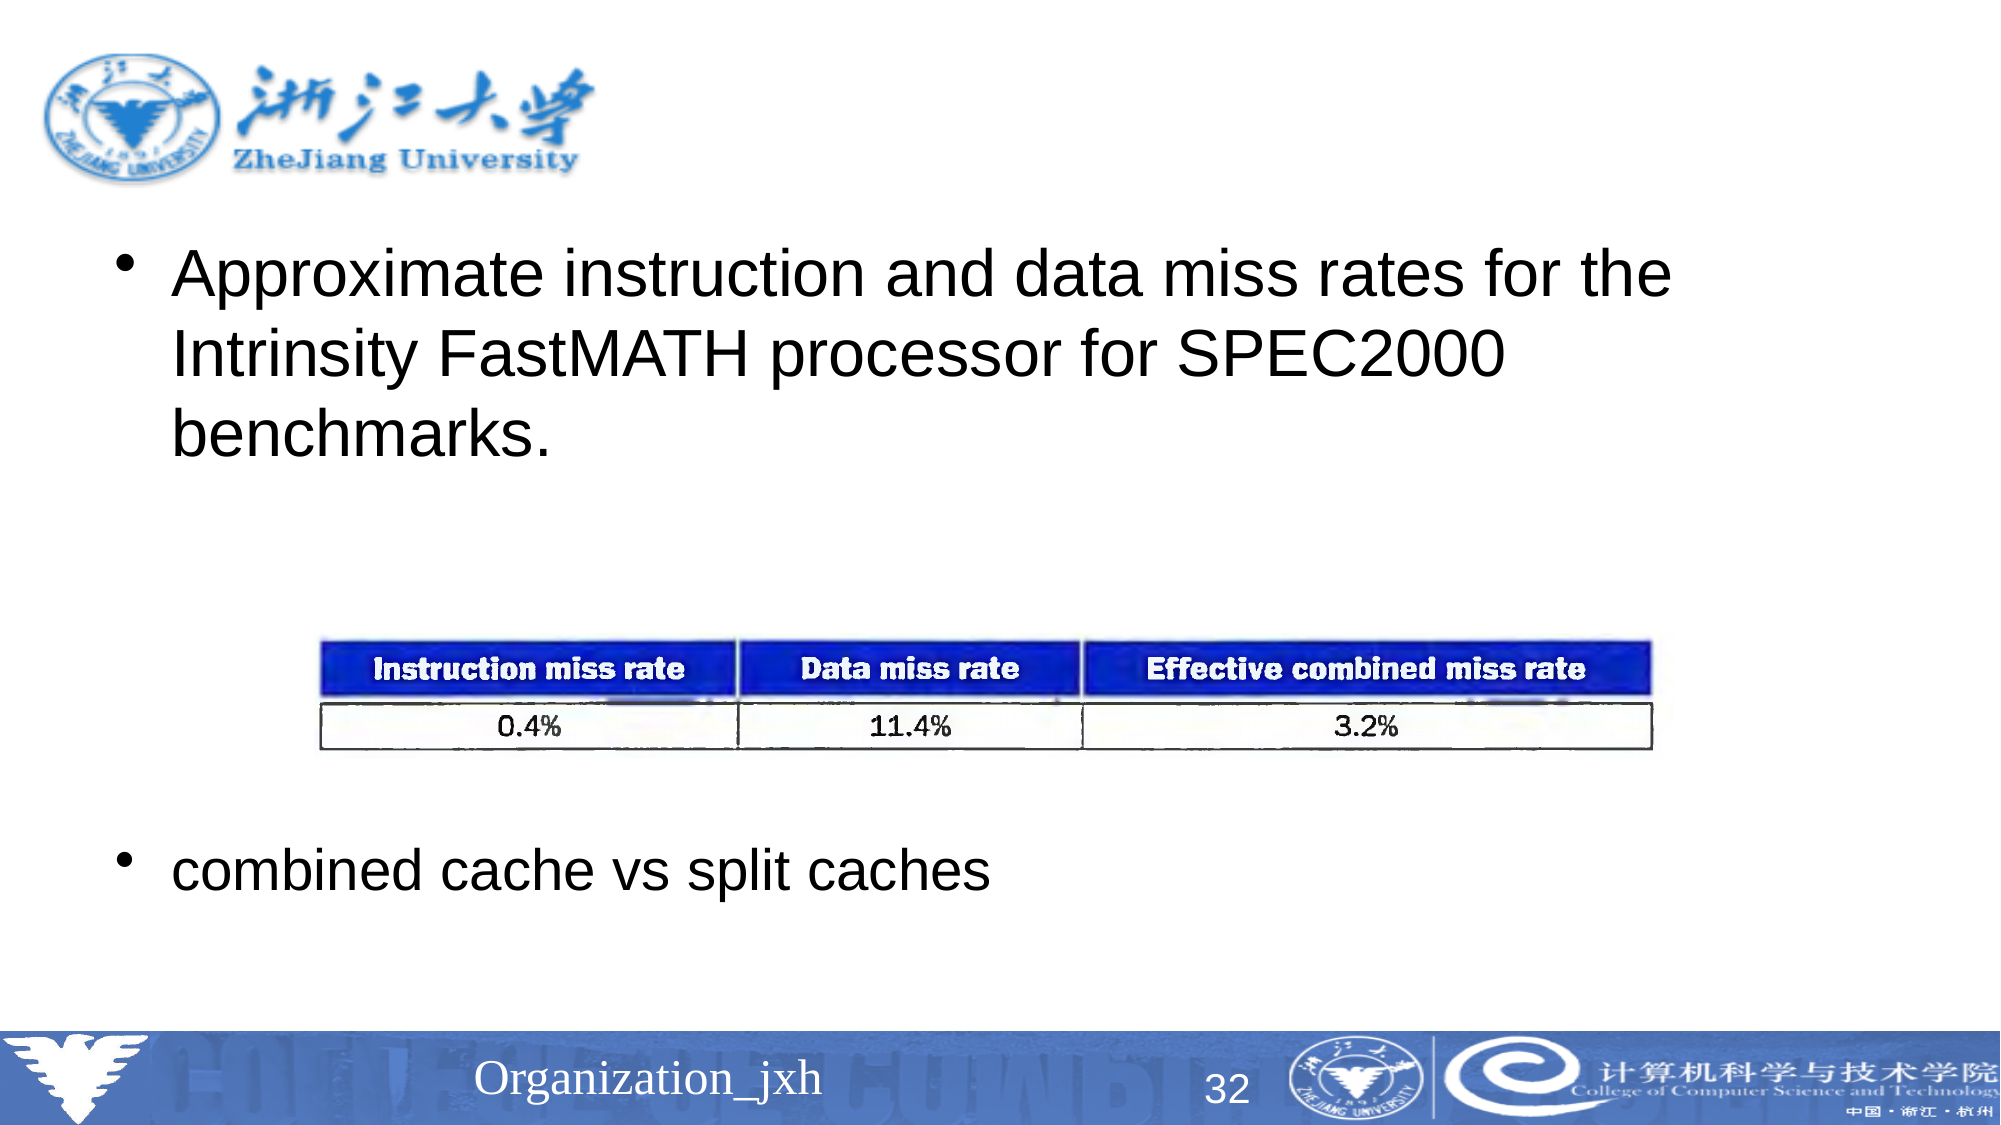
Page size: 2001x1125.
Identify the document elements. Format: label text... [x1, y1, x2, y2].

picture [314, 633, 1674, 758]
list Approximate instruction and data miss rates for the Intrinsity FastMATH processor for SPEC2000 benchmarks. combined cache vs split caches [99, 222, 1901, 1006]
picture [31, 46, 604, 188]
picture [0, 1031, 2000, 1125]
